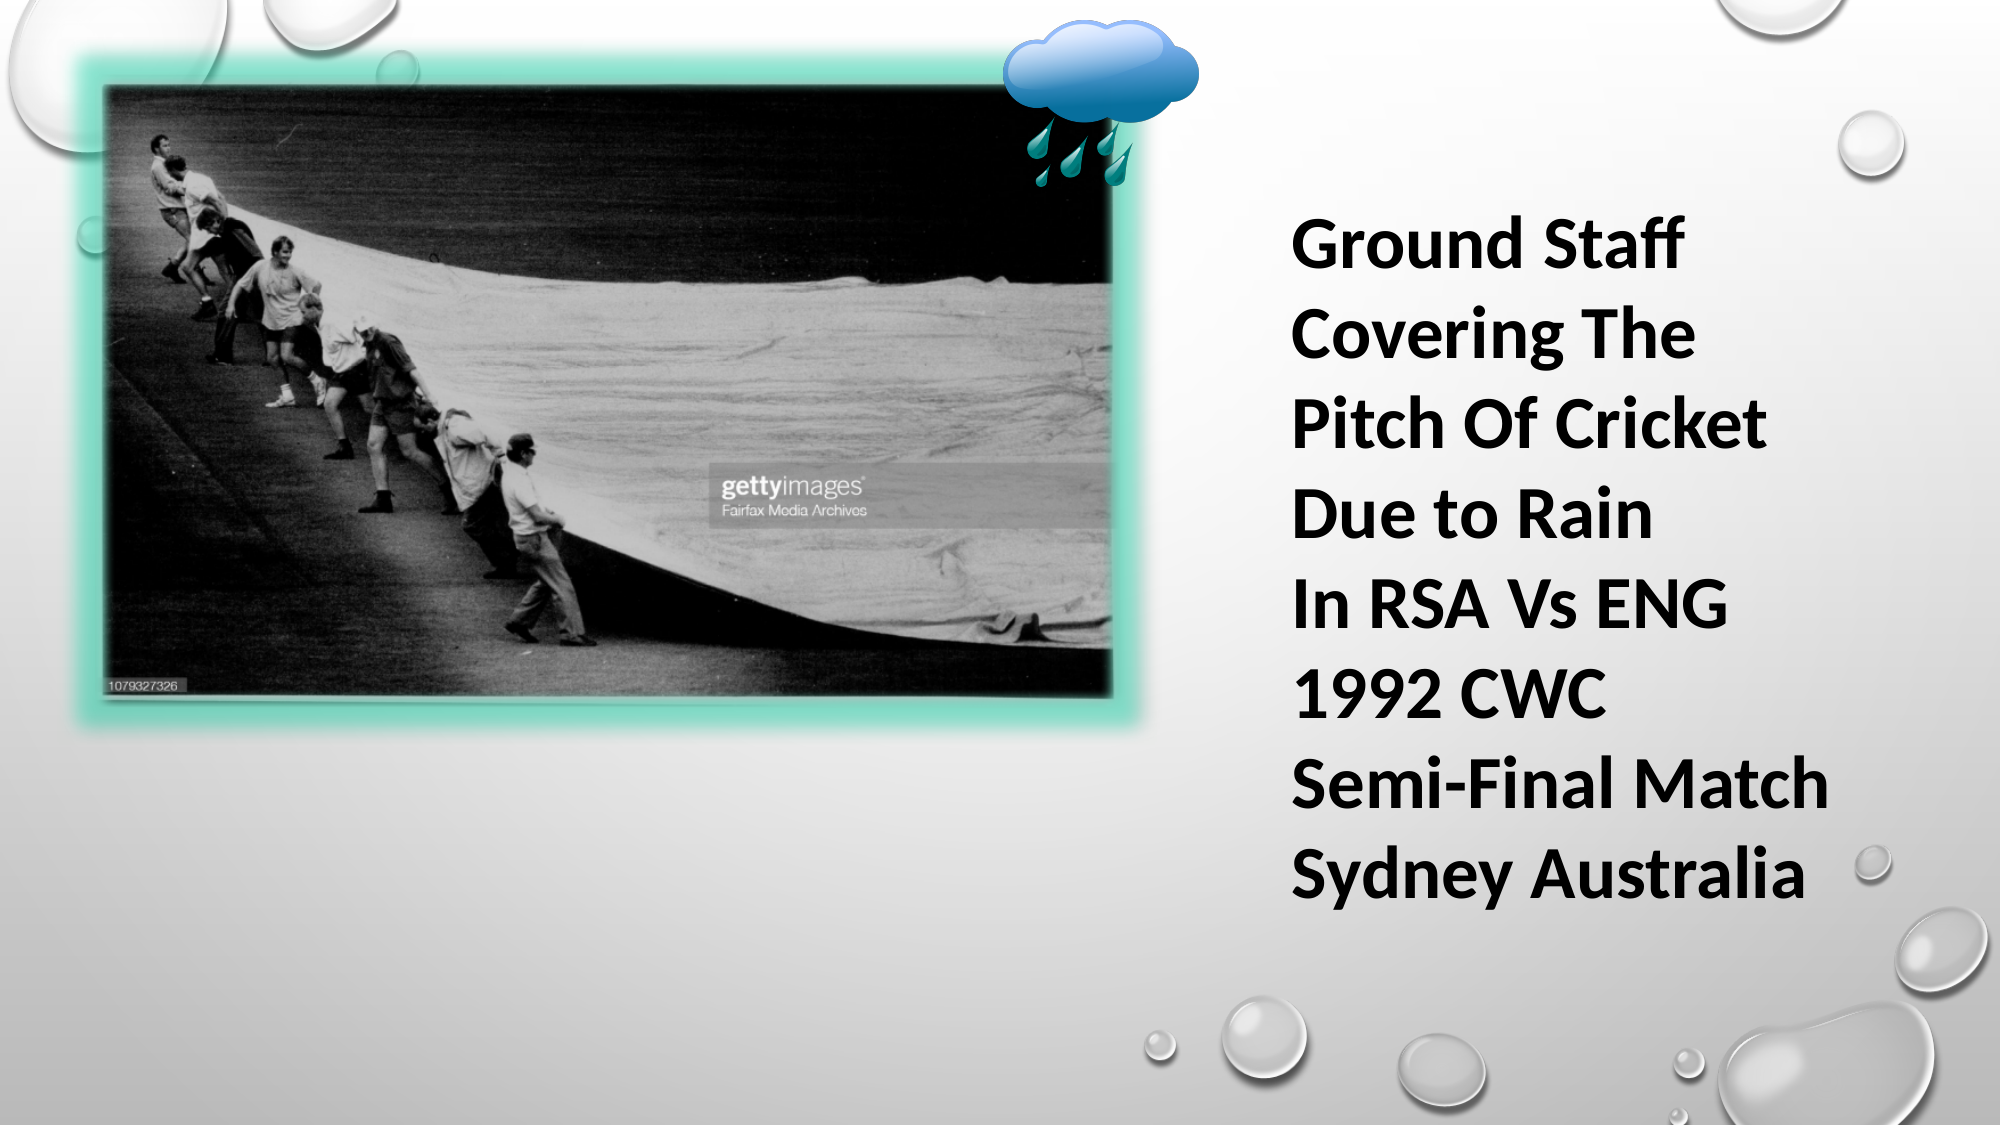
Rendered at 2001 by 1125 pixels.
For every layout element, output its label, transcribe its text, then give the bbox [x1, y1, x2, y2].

picture [0, 0, 2000, 1125]
text_box Ground Staff Covering The Pitch Of Cricket Due to Rain In RSA Vs ENG 1992 CWC Semi-Final Match Sydney Australia [1277, 185, 1922, 921]
